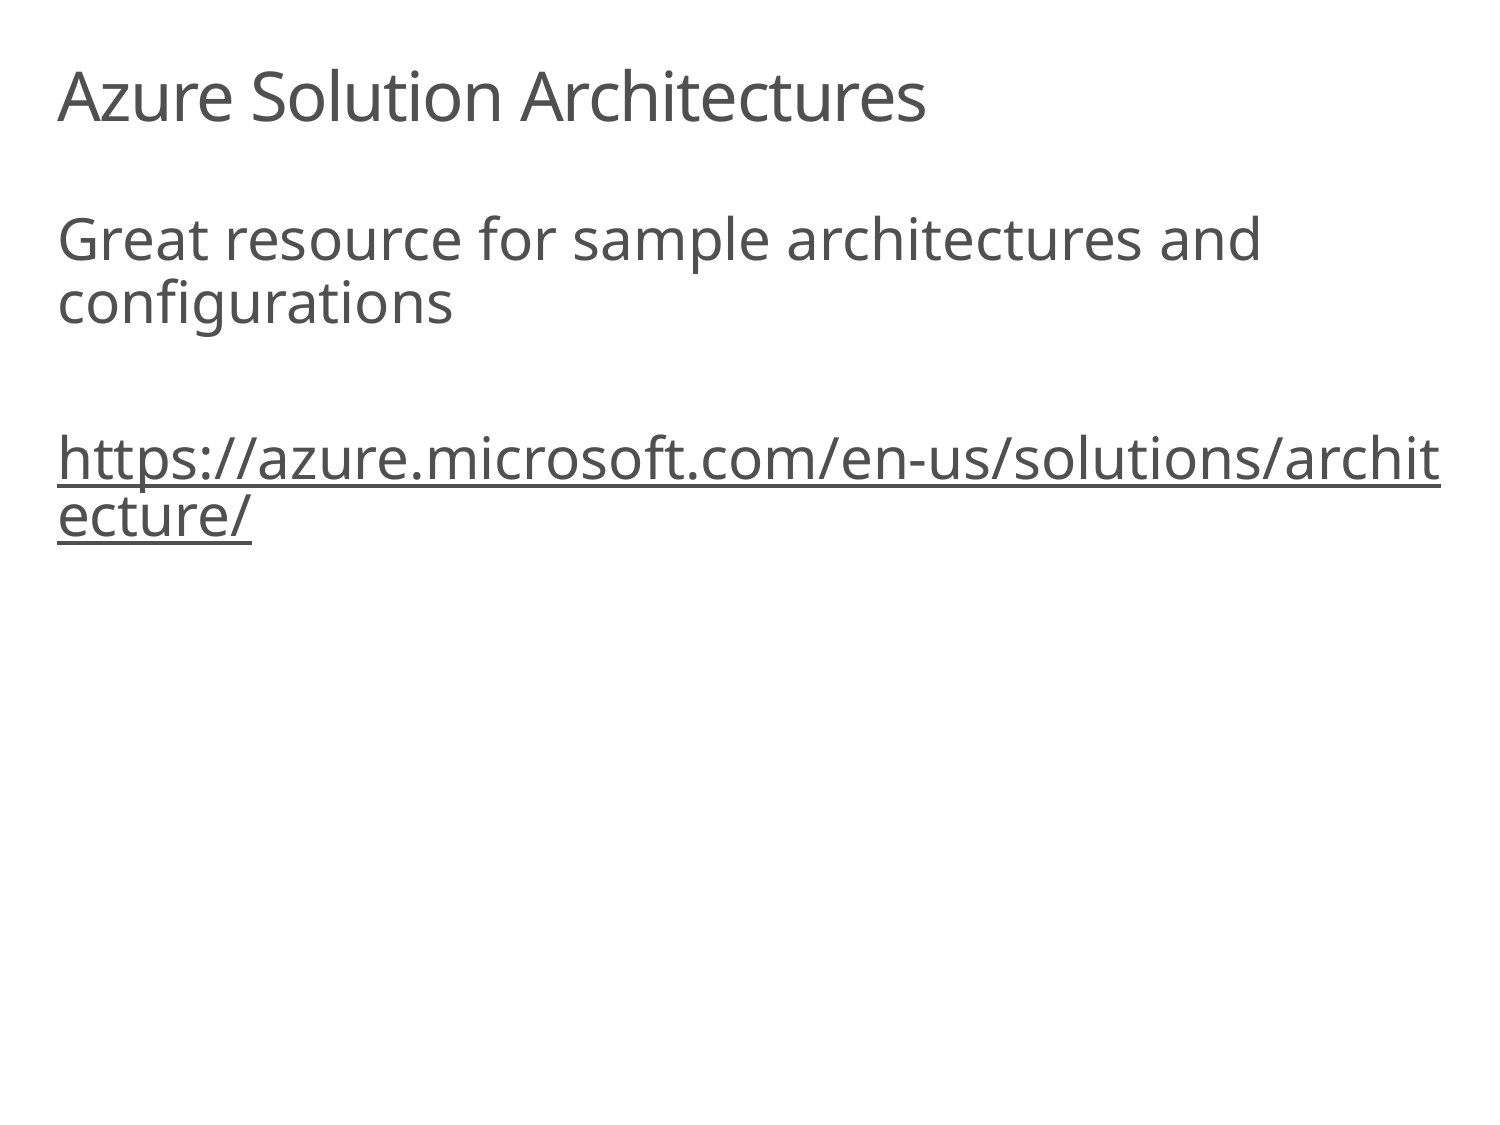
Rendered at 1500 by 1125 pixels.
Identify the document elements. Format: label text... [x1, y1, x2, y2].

title Azure Solution Architectures [33, 47, 1468, 196]
list Great resource for sample architectures and configurations https://azure.microsoft.com/en-us/solutions/architecture/ [33, 195, 1467, 572]
